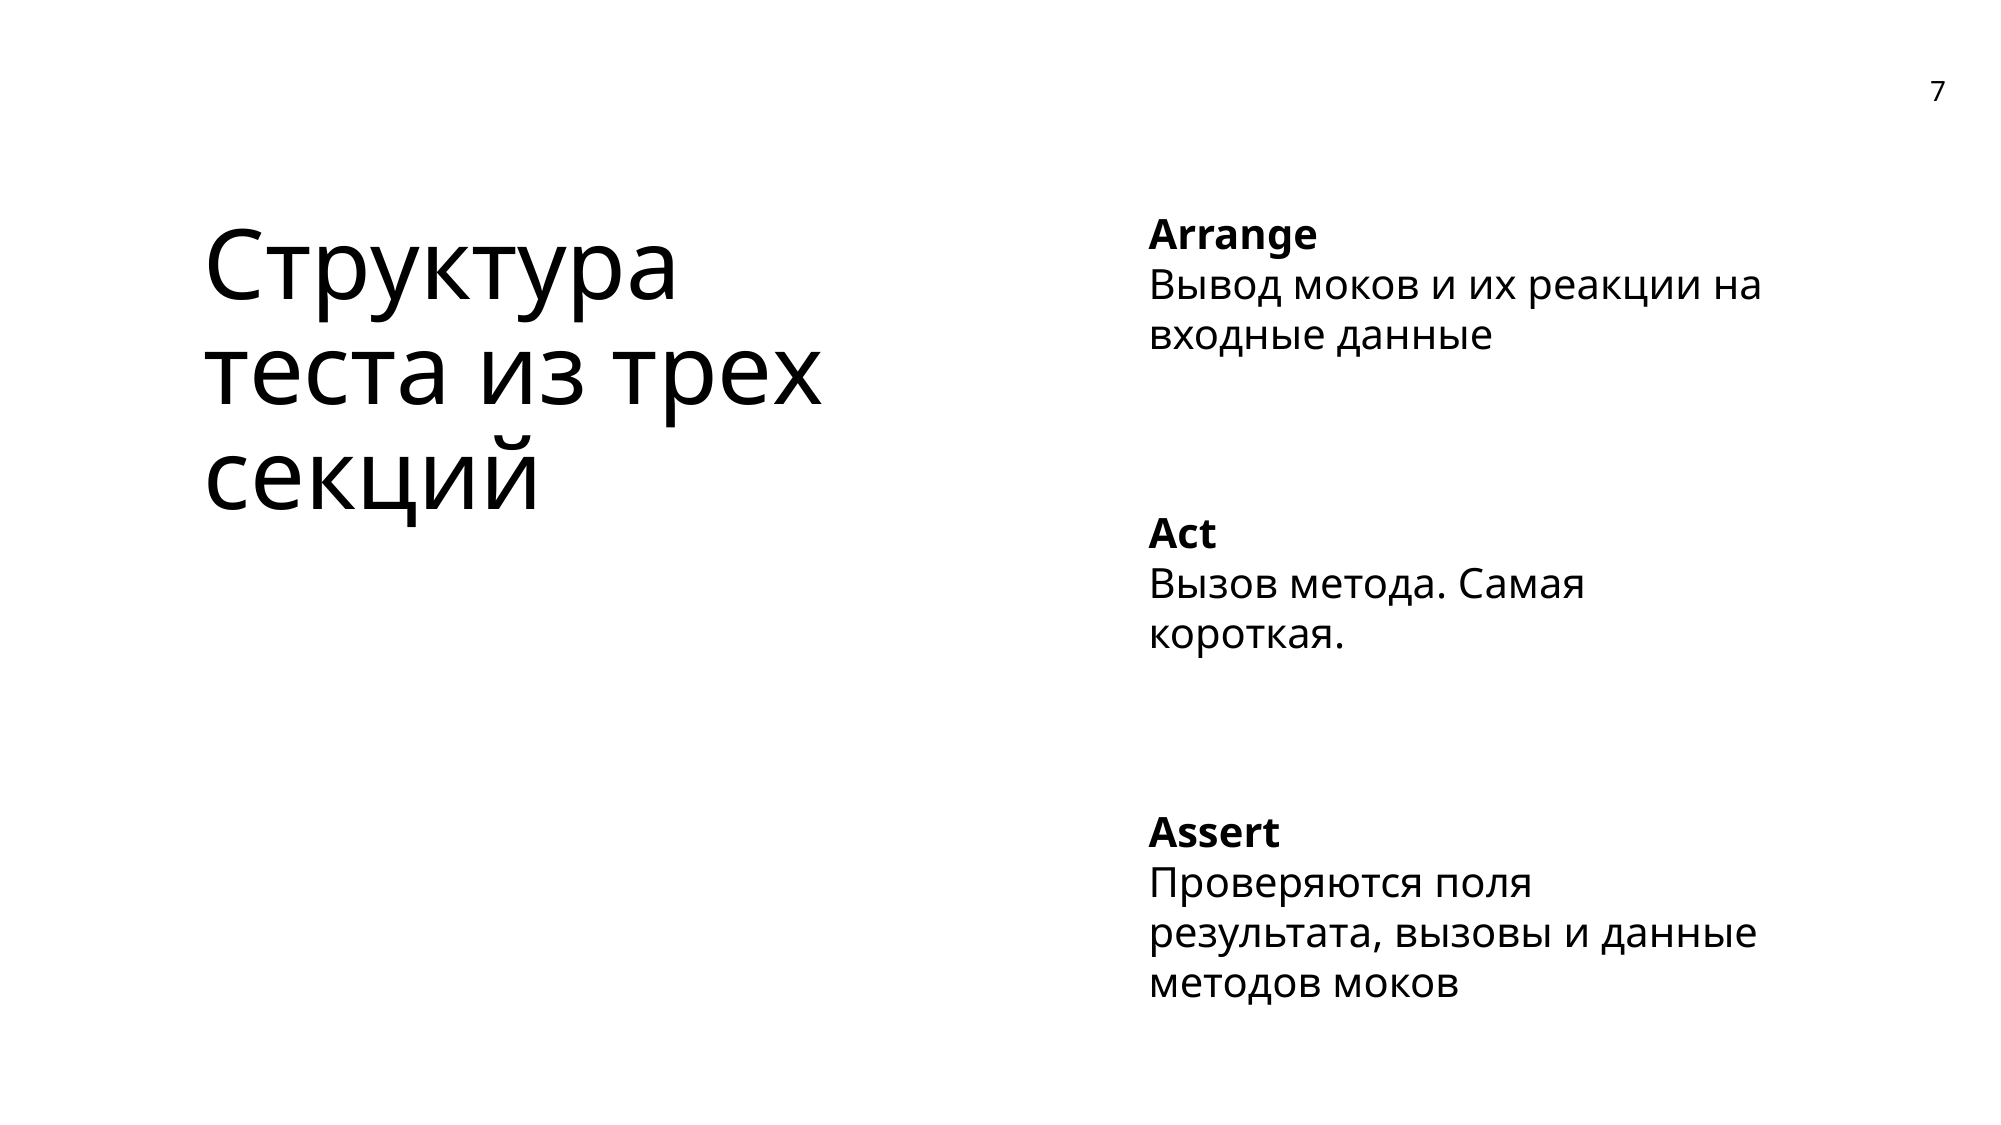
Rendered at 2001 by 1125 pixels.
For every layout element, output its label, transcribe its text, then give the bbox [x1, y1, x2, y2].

text_box Act Вызов метода. Самая короткая. [1133, 499, 1788, 760]
list Структура теста из трех секций [188, 208, 843, 563]
text_box Arrange Вывод моков и их реакции на входные данные [1133, 200, 1788, 460]
text_box Assert Проверяются поля результата, вызовы и данные методов моков [1133, 798, 1788, 1051]
